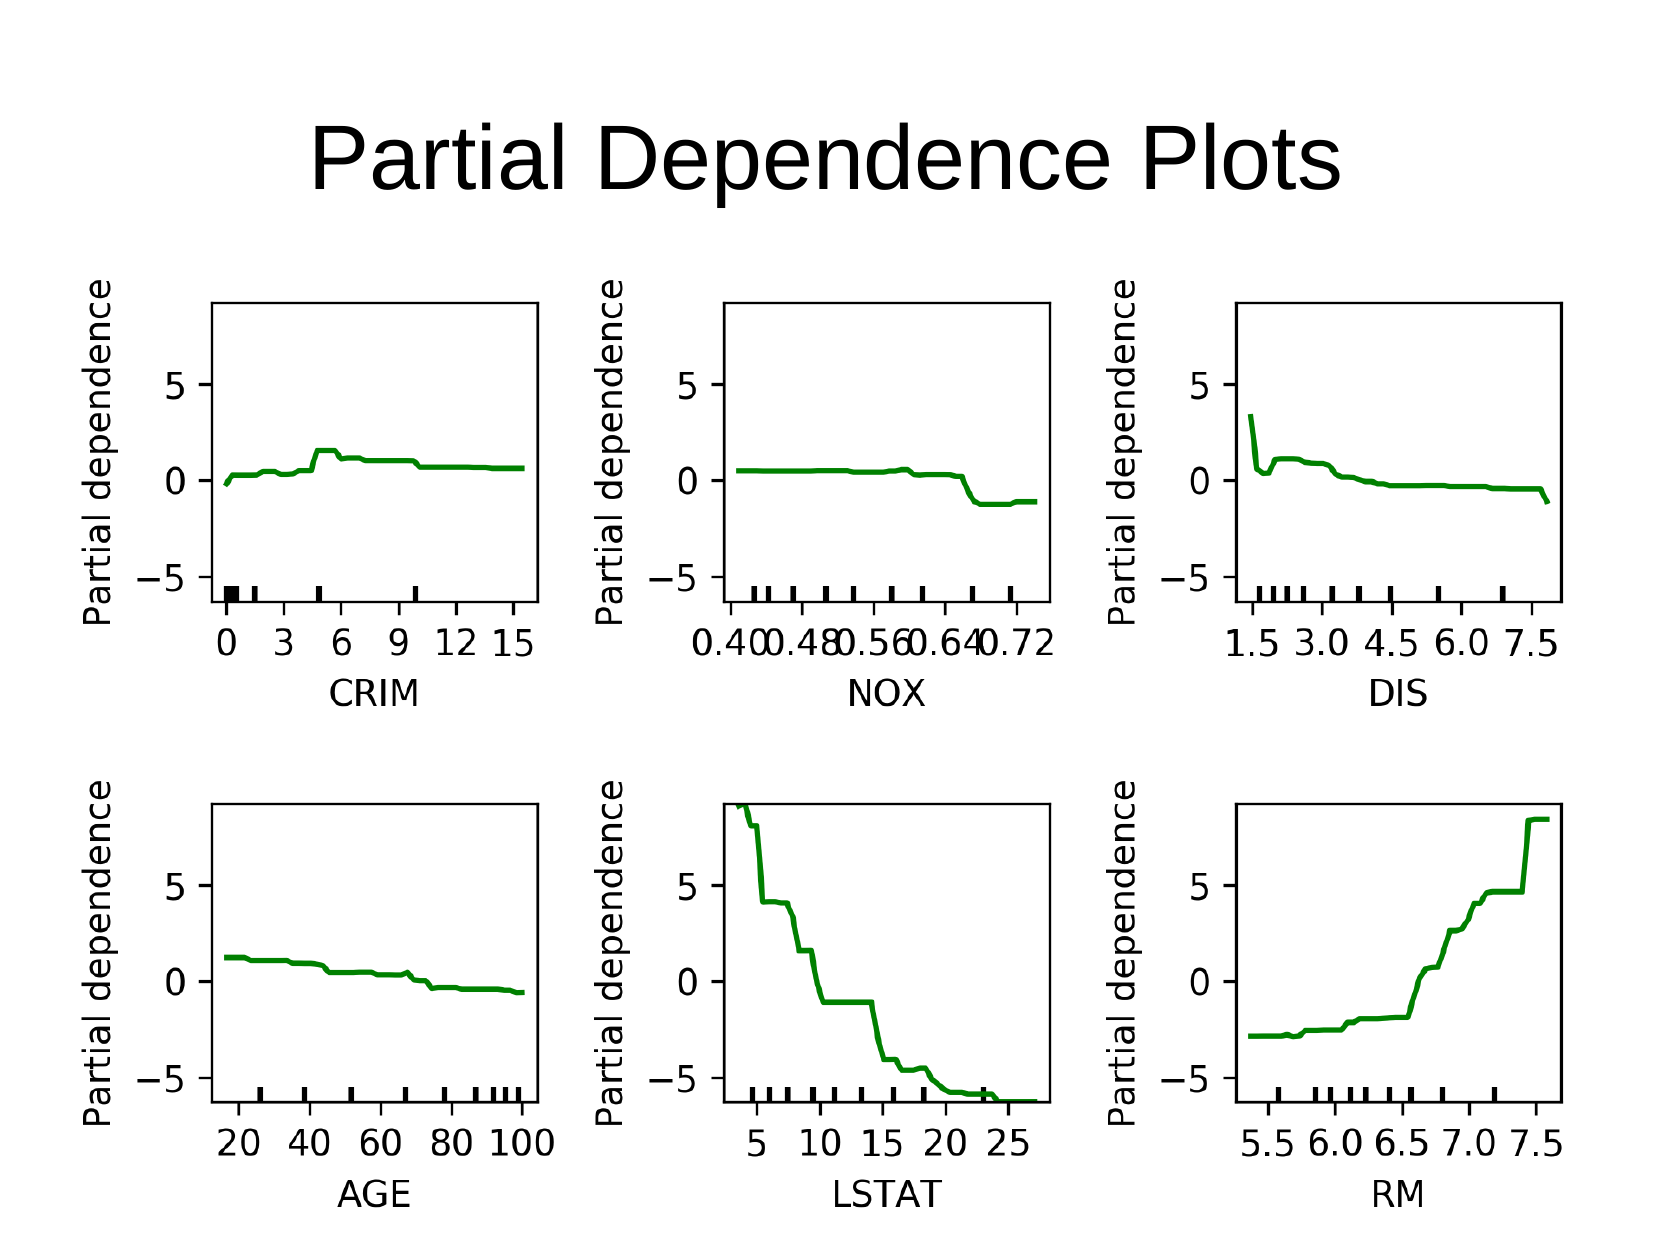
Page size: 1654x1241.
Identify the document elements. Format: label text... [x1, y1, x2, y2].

text_box Partial Dependence Plots [82, 49, 1571, 249]
picture [56, 251, 1591, 1241]
